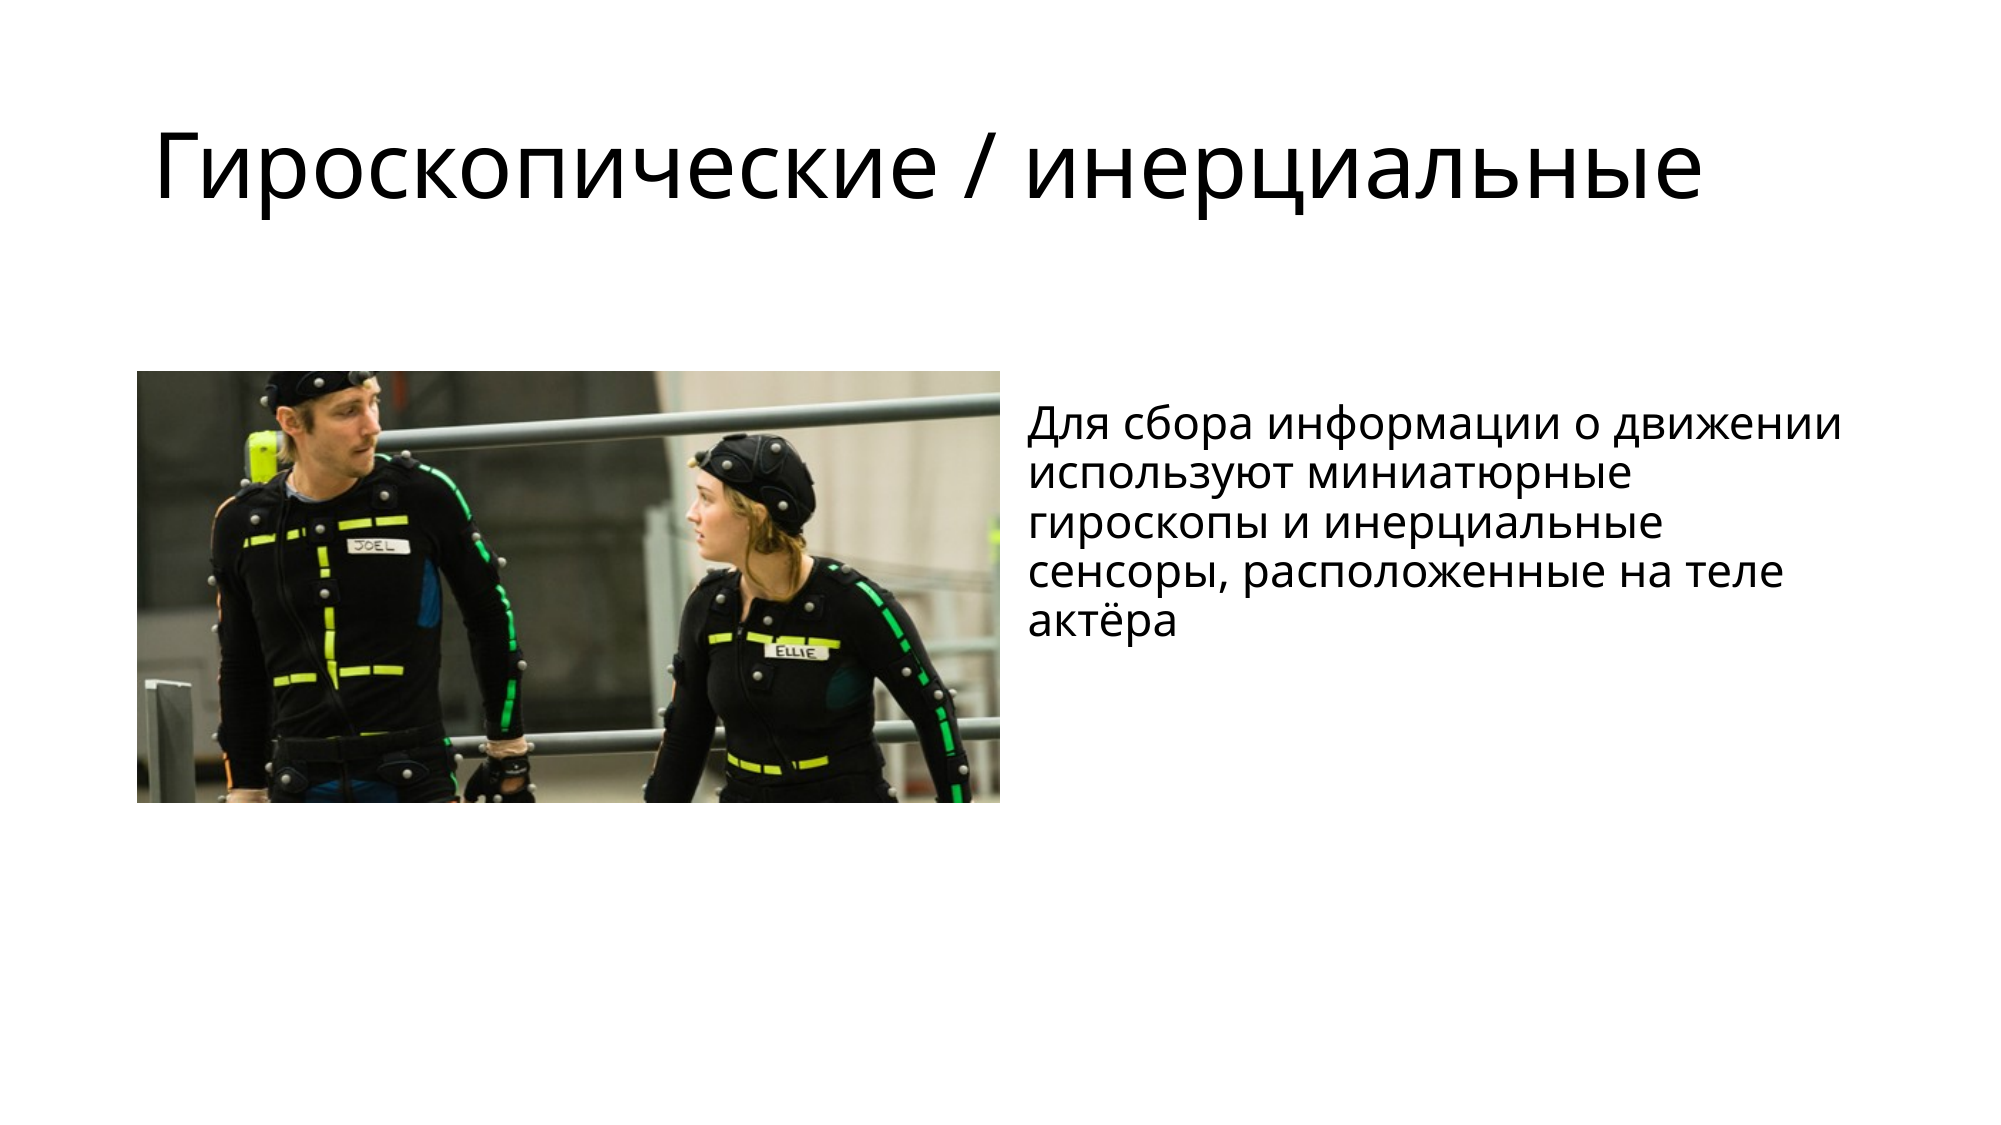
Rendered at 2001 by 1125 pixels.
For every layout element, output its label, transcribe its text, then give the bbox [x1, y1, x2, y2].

list Для сбора информации о движении используют миниатюрные гироскопы и инерциальные сенсоры, расположенные на теле актёра [1012, 392, 1863, 1106]
title Гироскопические / инерциальные [137, 59, 1863, 278]
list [137, 371, 1000, 803]
